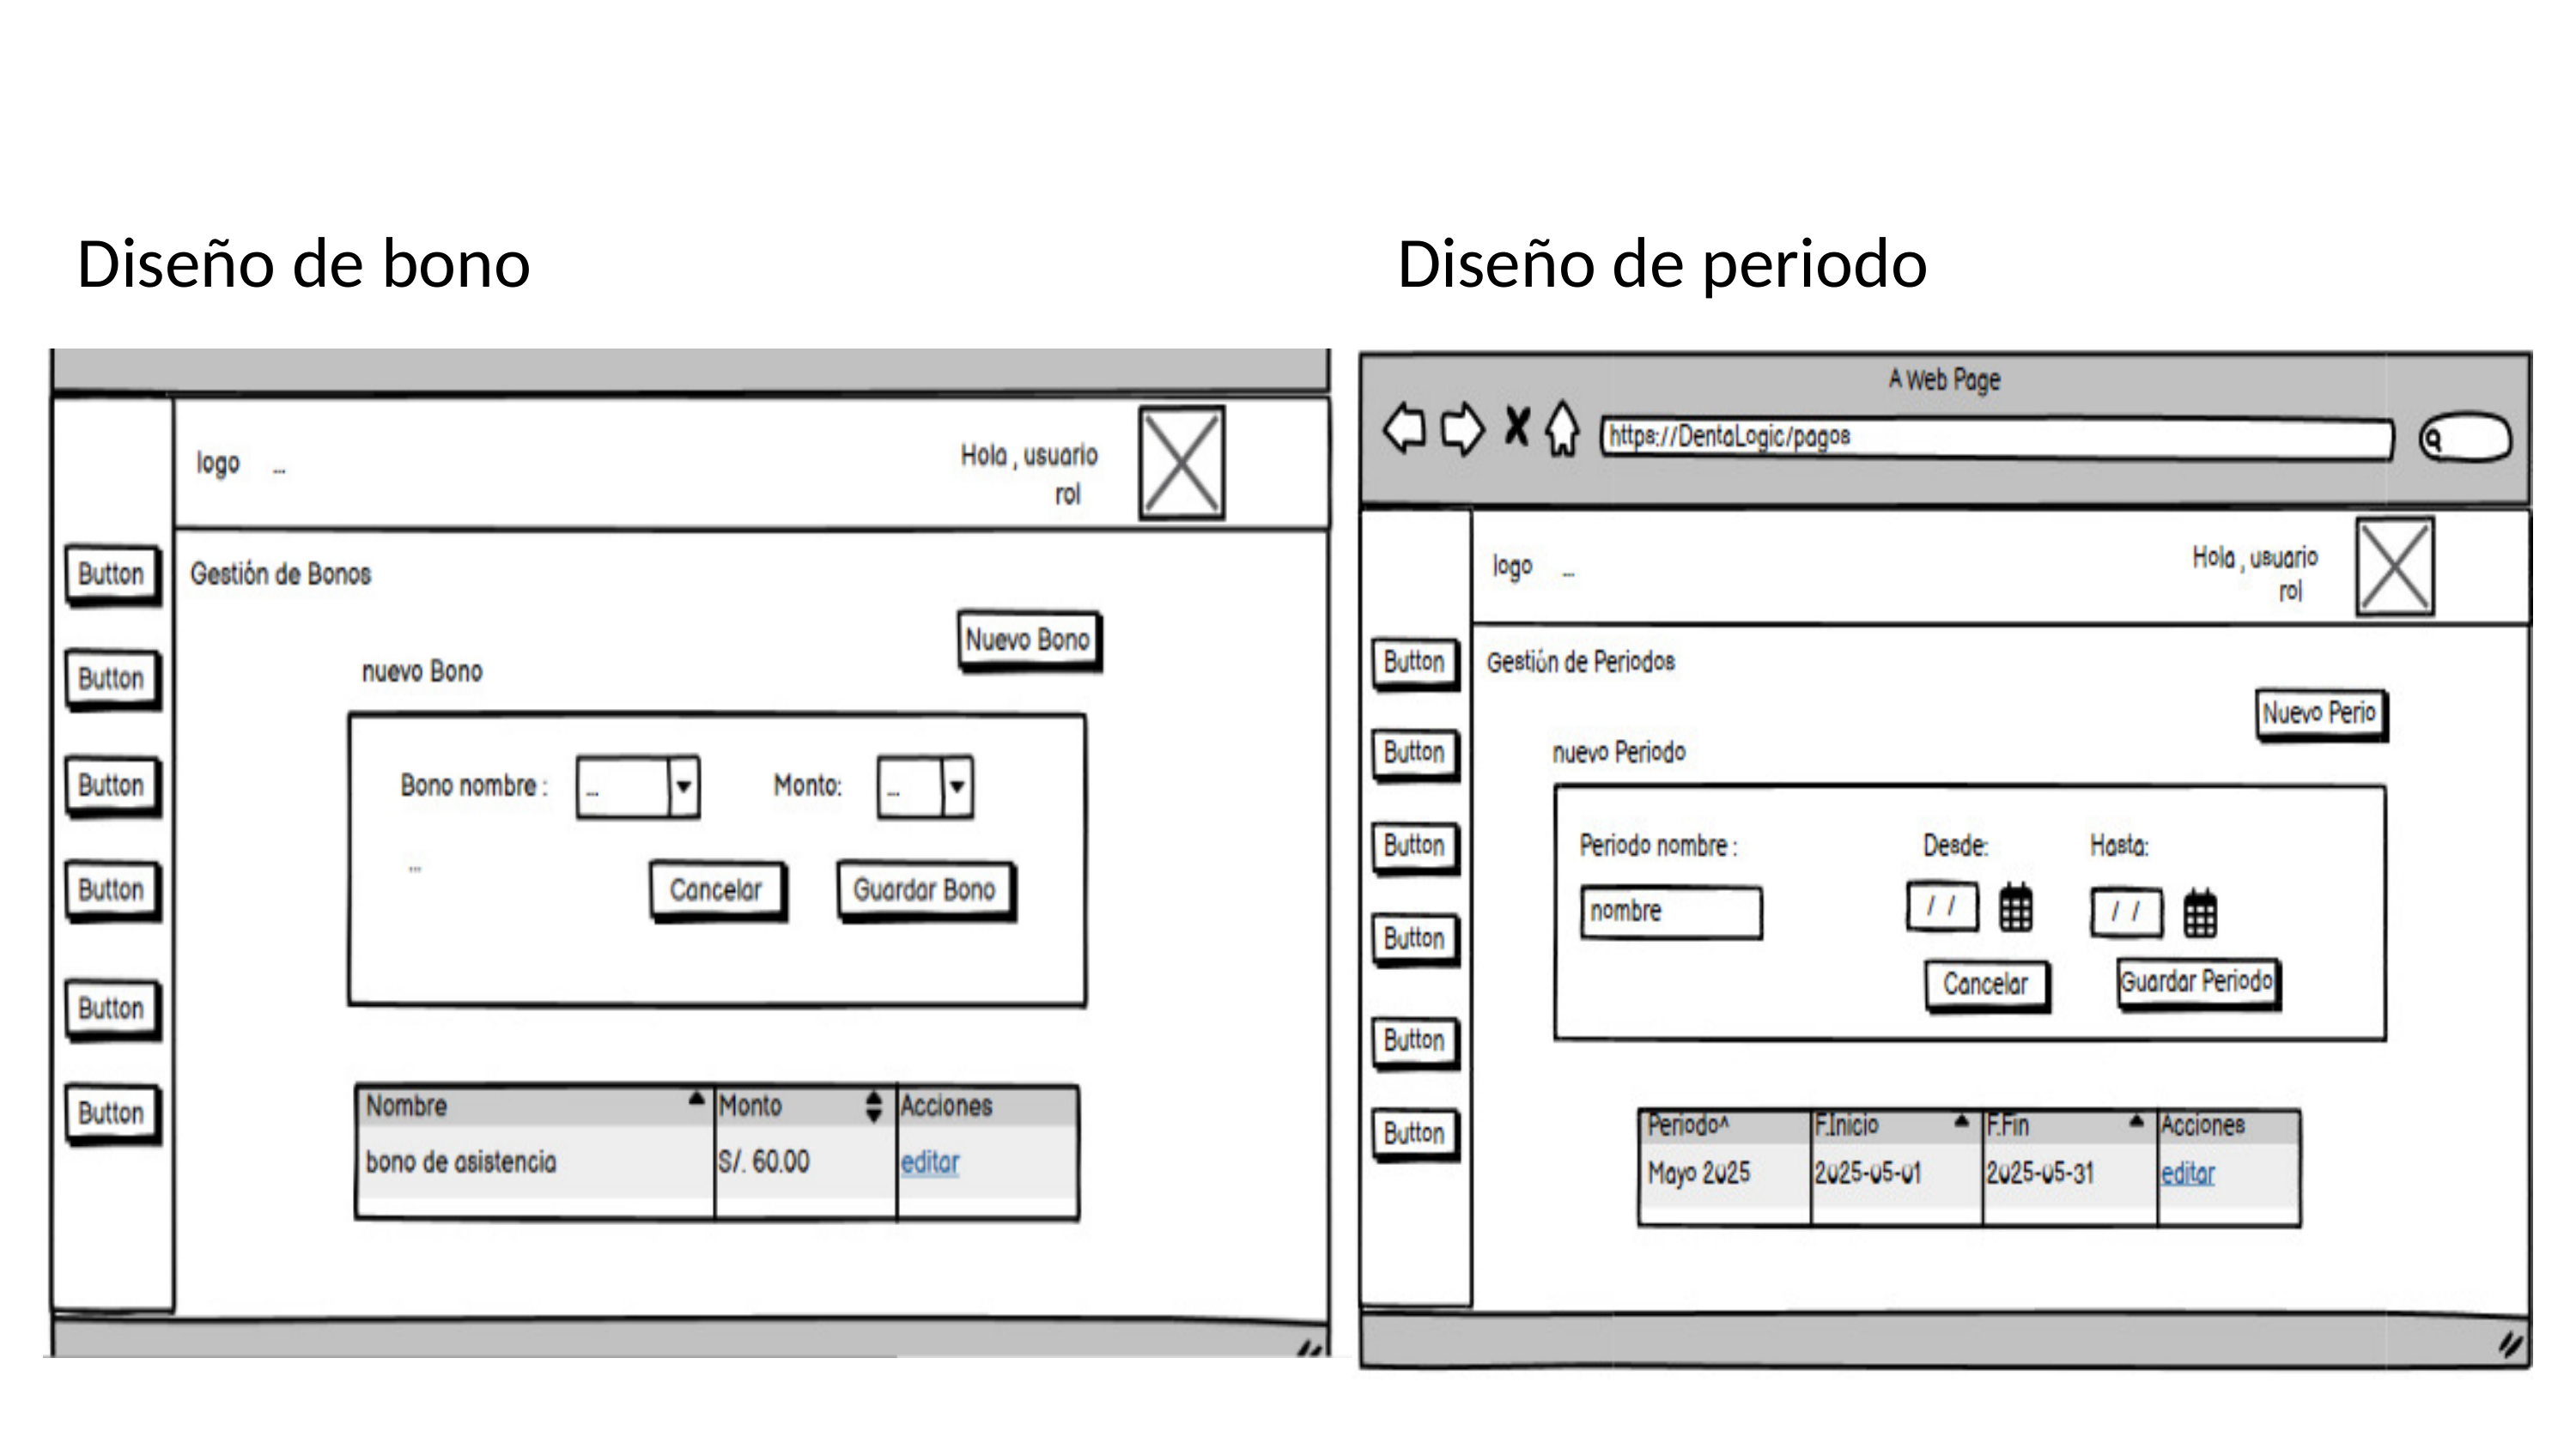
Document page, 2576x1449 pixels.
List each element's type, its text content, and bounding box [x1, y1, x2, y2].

text_box Diseño de periodo [1384, 209, 2093, 308]
text_box Diseño de bono [64, 209, 773, 308]
picture [42, 348, 2534, 1379]
